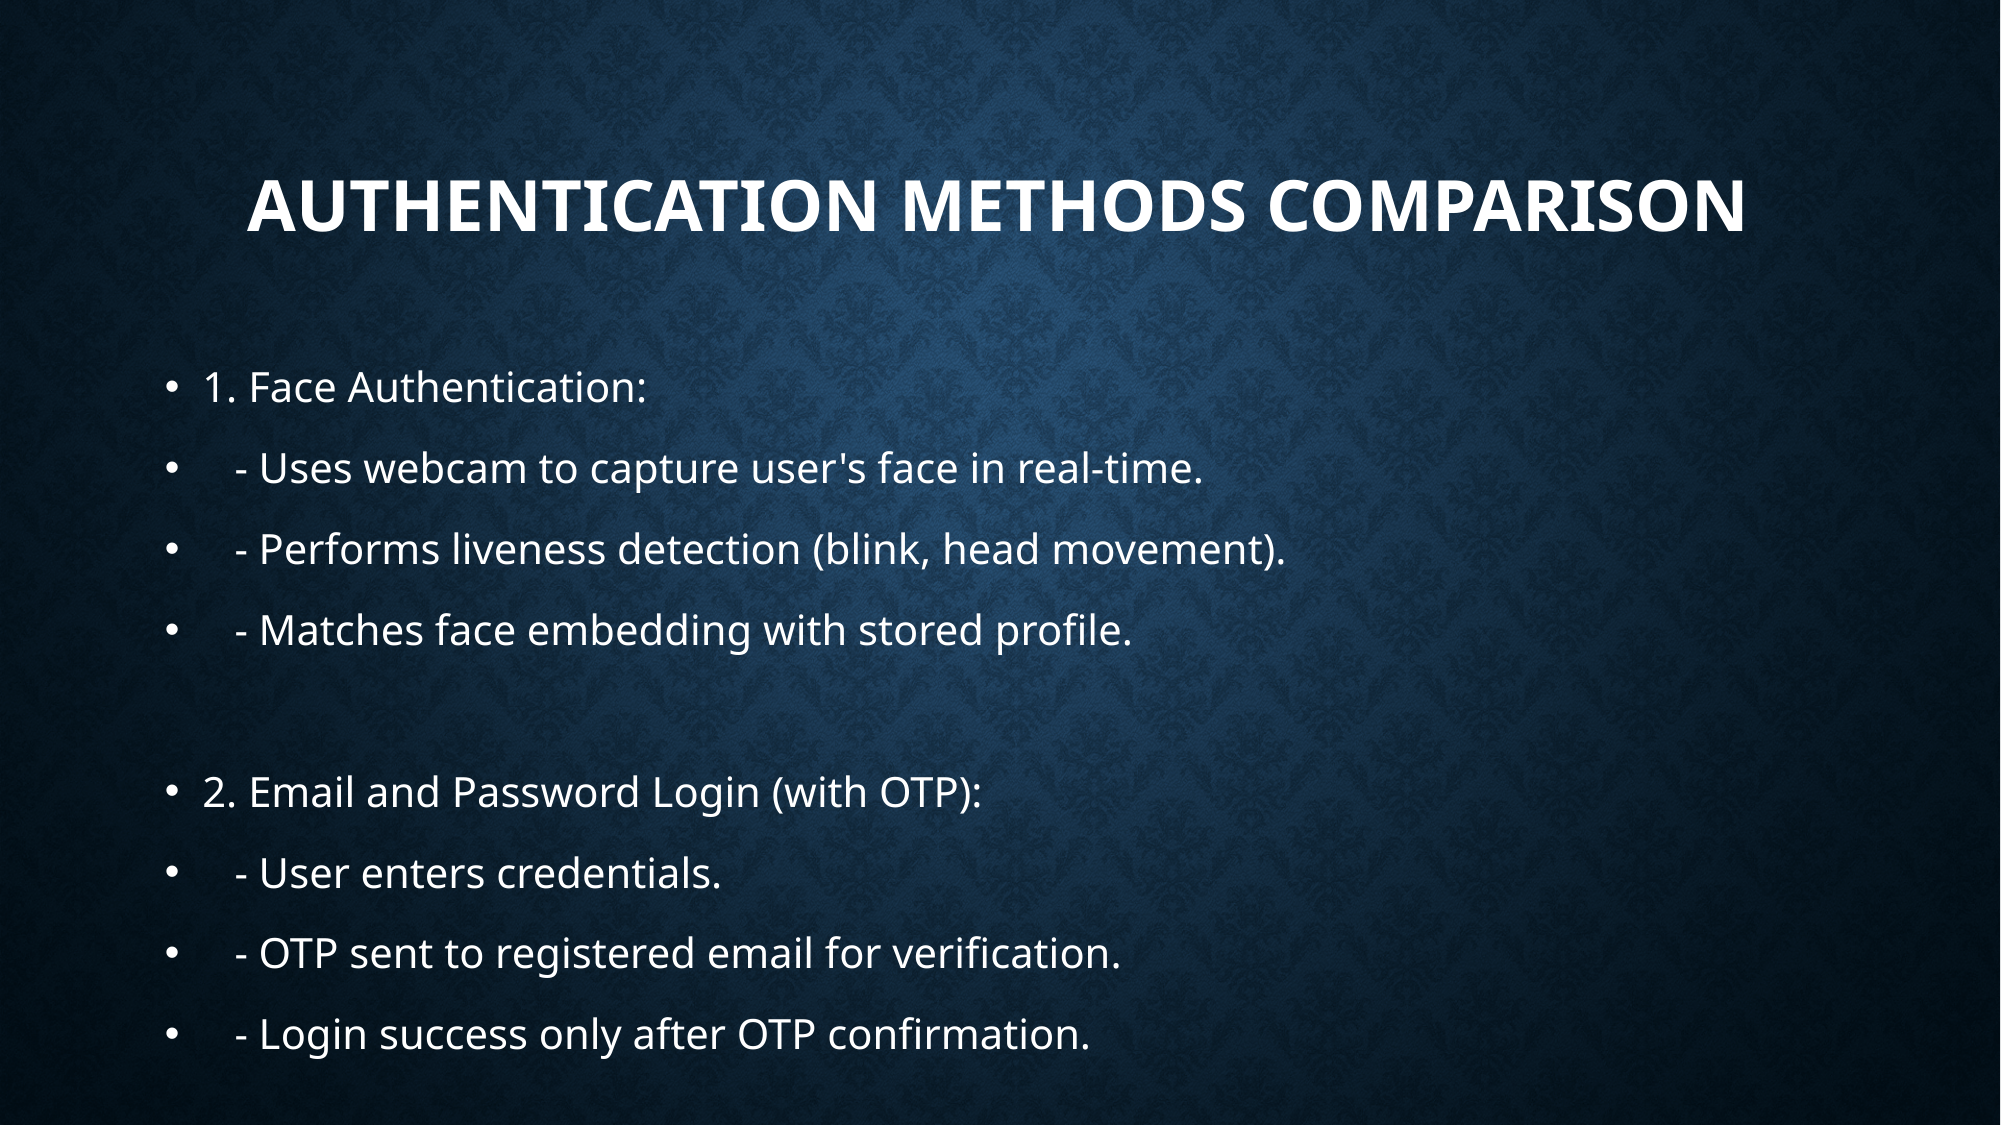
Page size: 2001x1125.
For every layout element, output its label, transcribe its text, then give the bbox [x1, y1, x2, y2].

title Authentication Methods Comparison [149, 99, 1849, 318]
list 1. Face Authentication: - Uses webcam to capture user's face in real-time. - Performs liveness detection (blink, head movement). - Matches face embedding with stored profile. 2. Email and Password Login (with OTP): - User enters credentials. - OTP sent to registered email for verification. - Login success only after OTP confirmation. [149, 343, 1849, 950]
